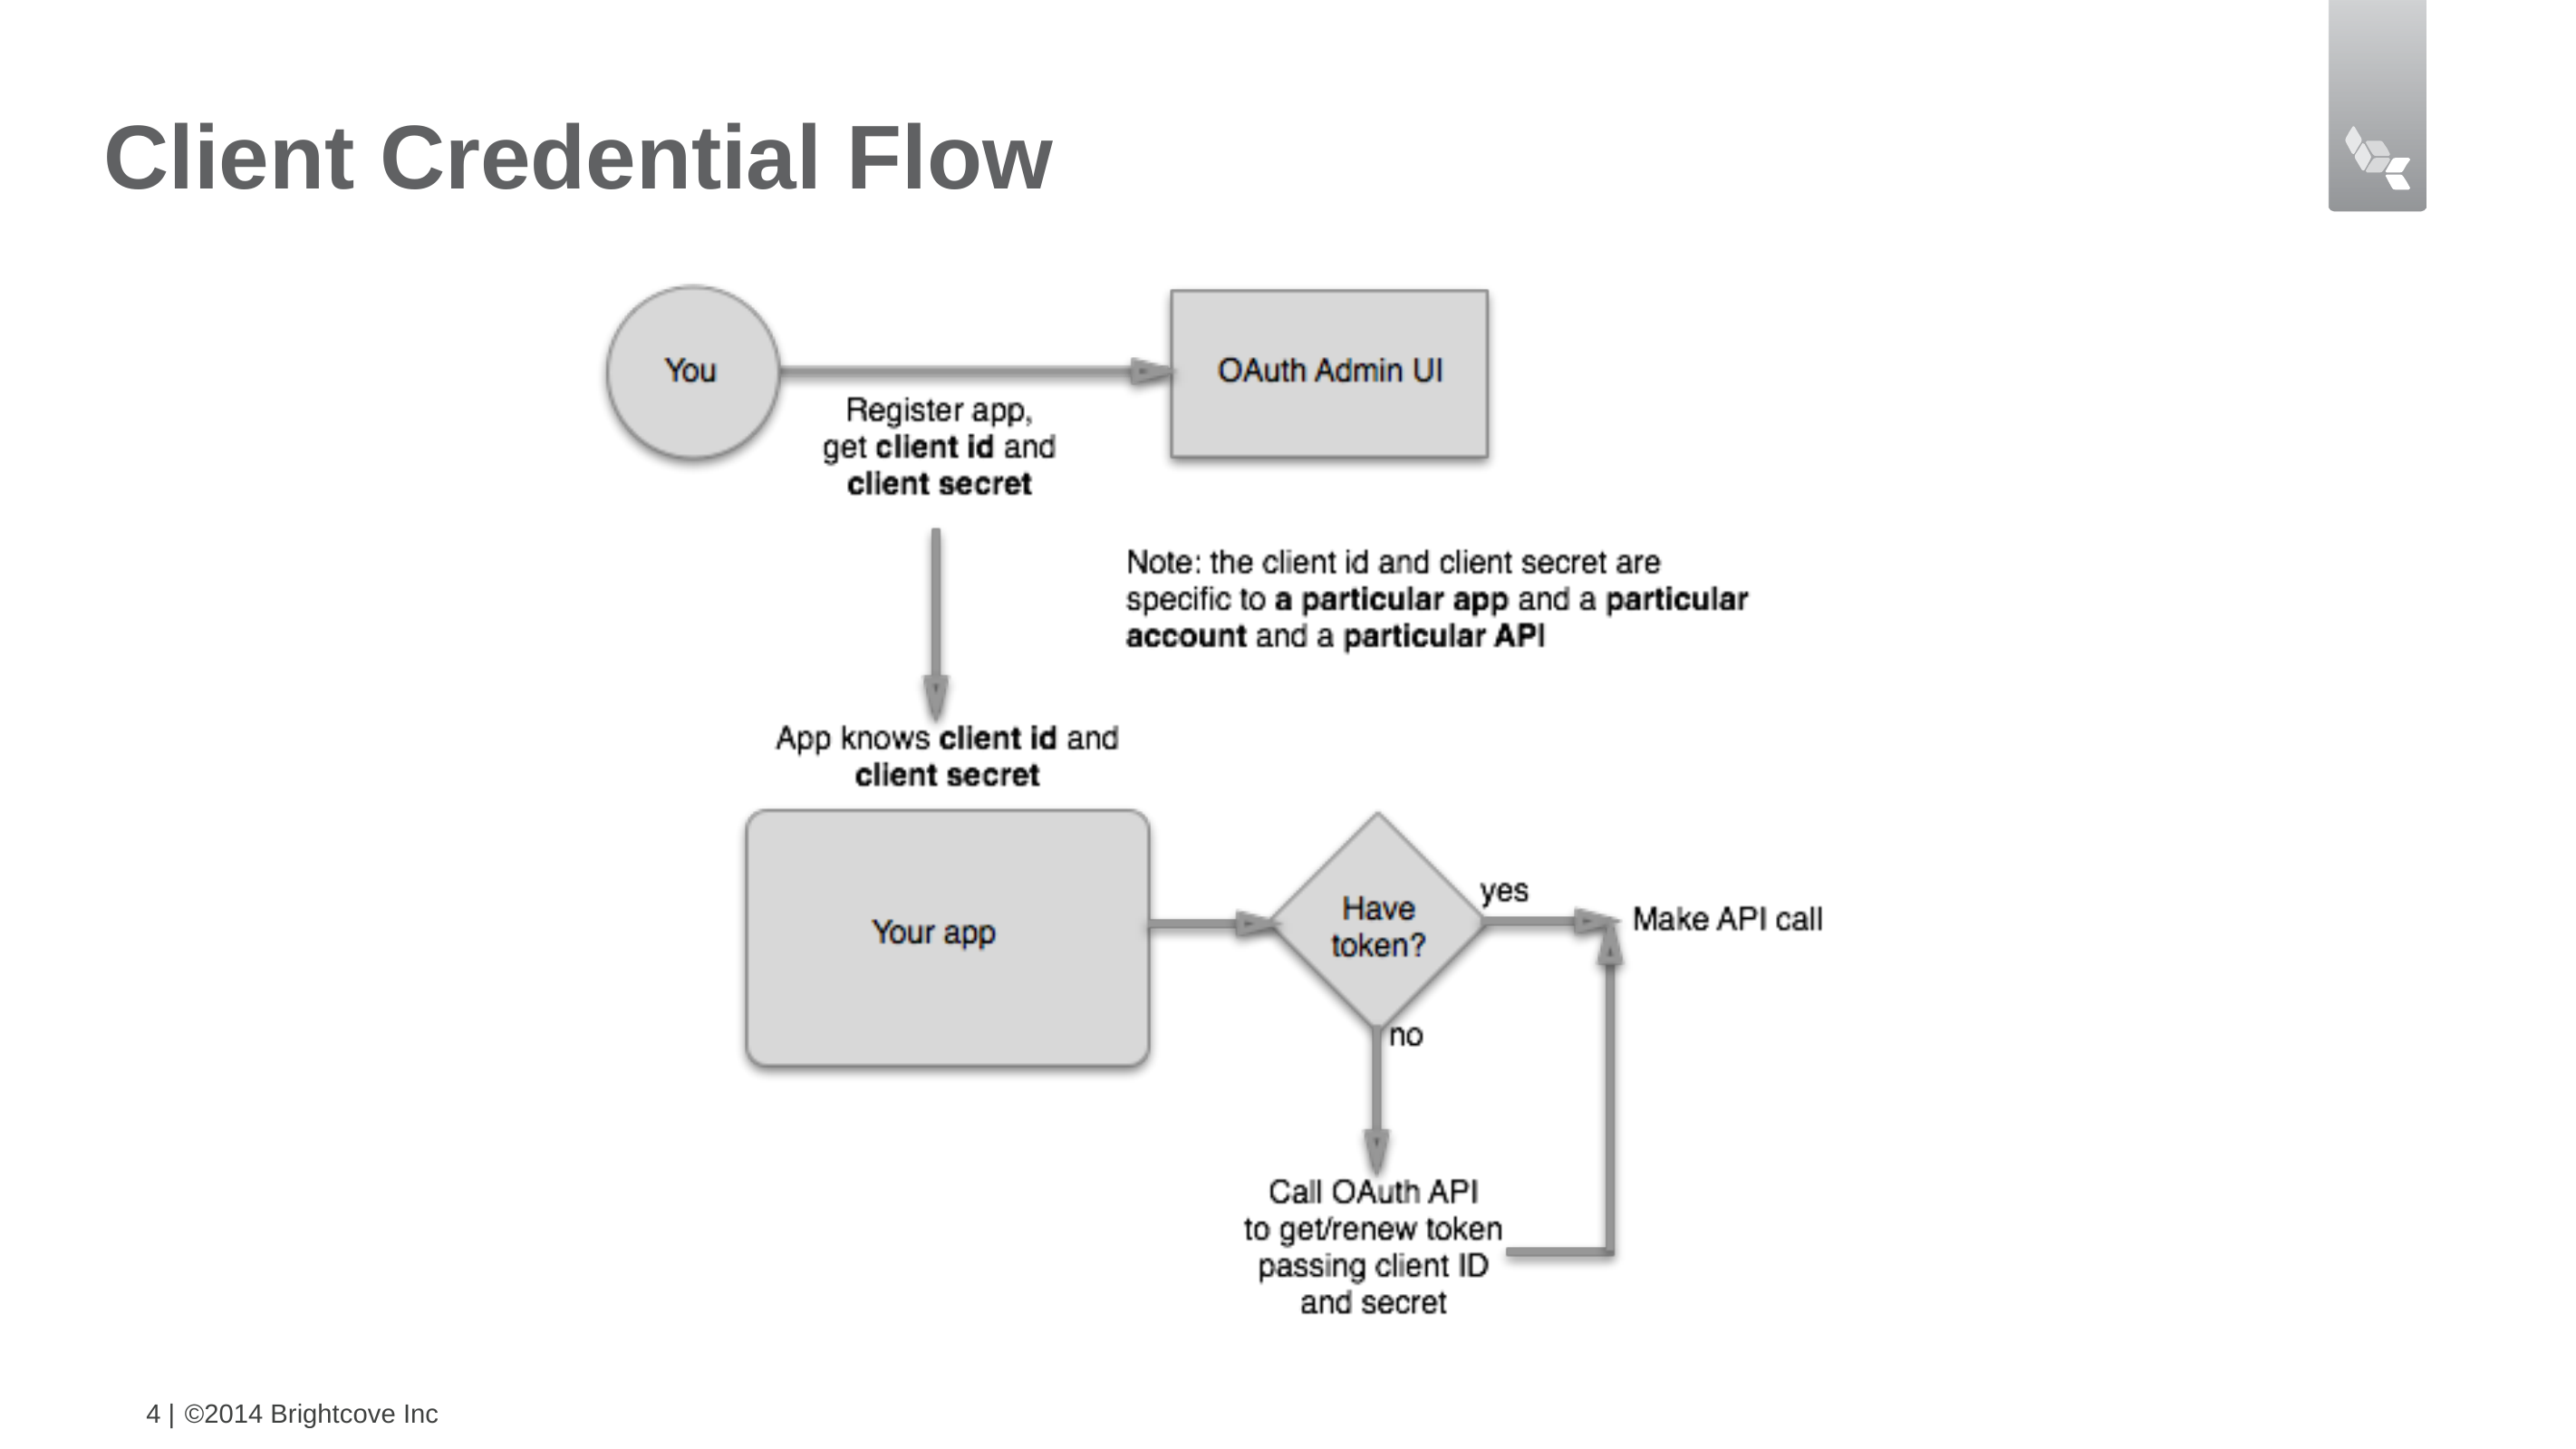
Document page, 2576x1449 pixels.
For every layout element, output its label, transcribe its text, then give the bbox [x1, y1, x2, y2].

picture [574, 259, 1851, 1348]
title Client Credential Flow [80, 44, 2270, 260]
slide_number 4 | [88, 1374, 189, 1449]
footer ©2014 Brightcove Inc [189, 1374, 988, 1449]
